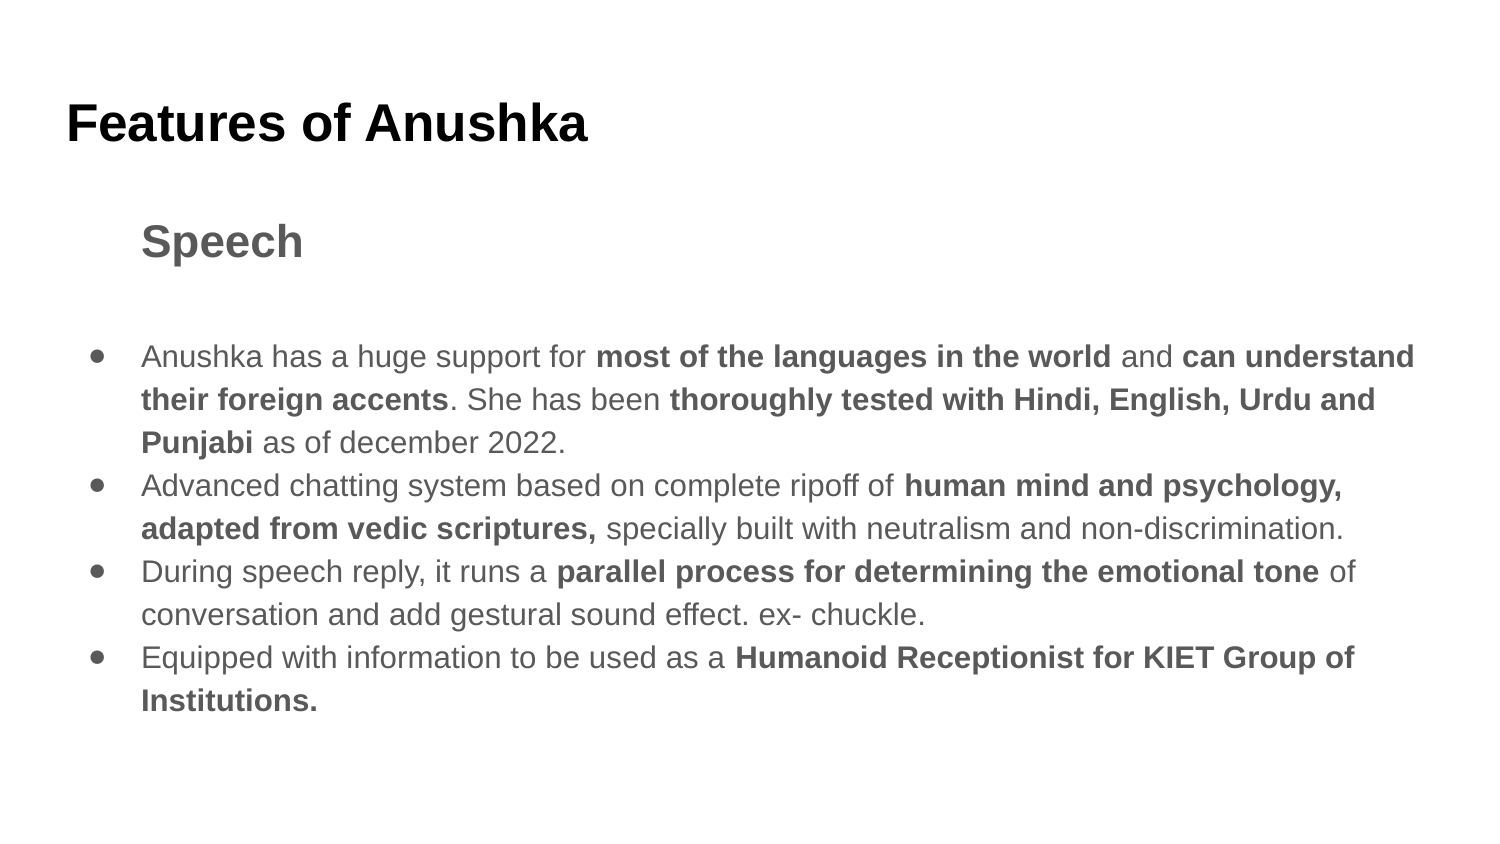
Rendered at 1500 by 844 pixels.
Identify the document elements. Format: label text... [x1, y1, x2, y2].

title Features of Anushka [51, 72, 1449, 167]
list Speech Anushka has a huge support for most of the languages in the world and can understand their foreign accents. She has been thoroughly tested with Hindi, English, Urdu and Punjabi as of december 2022. Advanced chatting system based on complete ripoff of human mind and psychology, adapted from vedic scriptures, specially built with neutralism and non-discrimination. During speech reply, it runs a parallel process for determining the emotional tone of conversation and add gestural sound effect. ex- chuckle. Equipped with information to be used as a Humanoid Receptionist for KIET Group of Institutions. [51, 189, 1449, 820]
